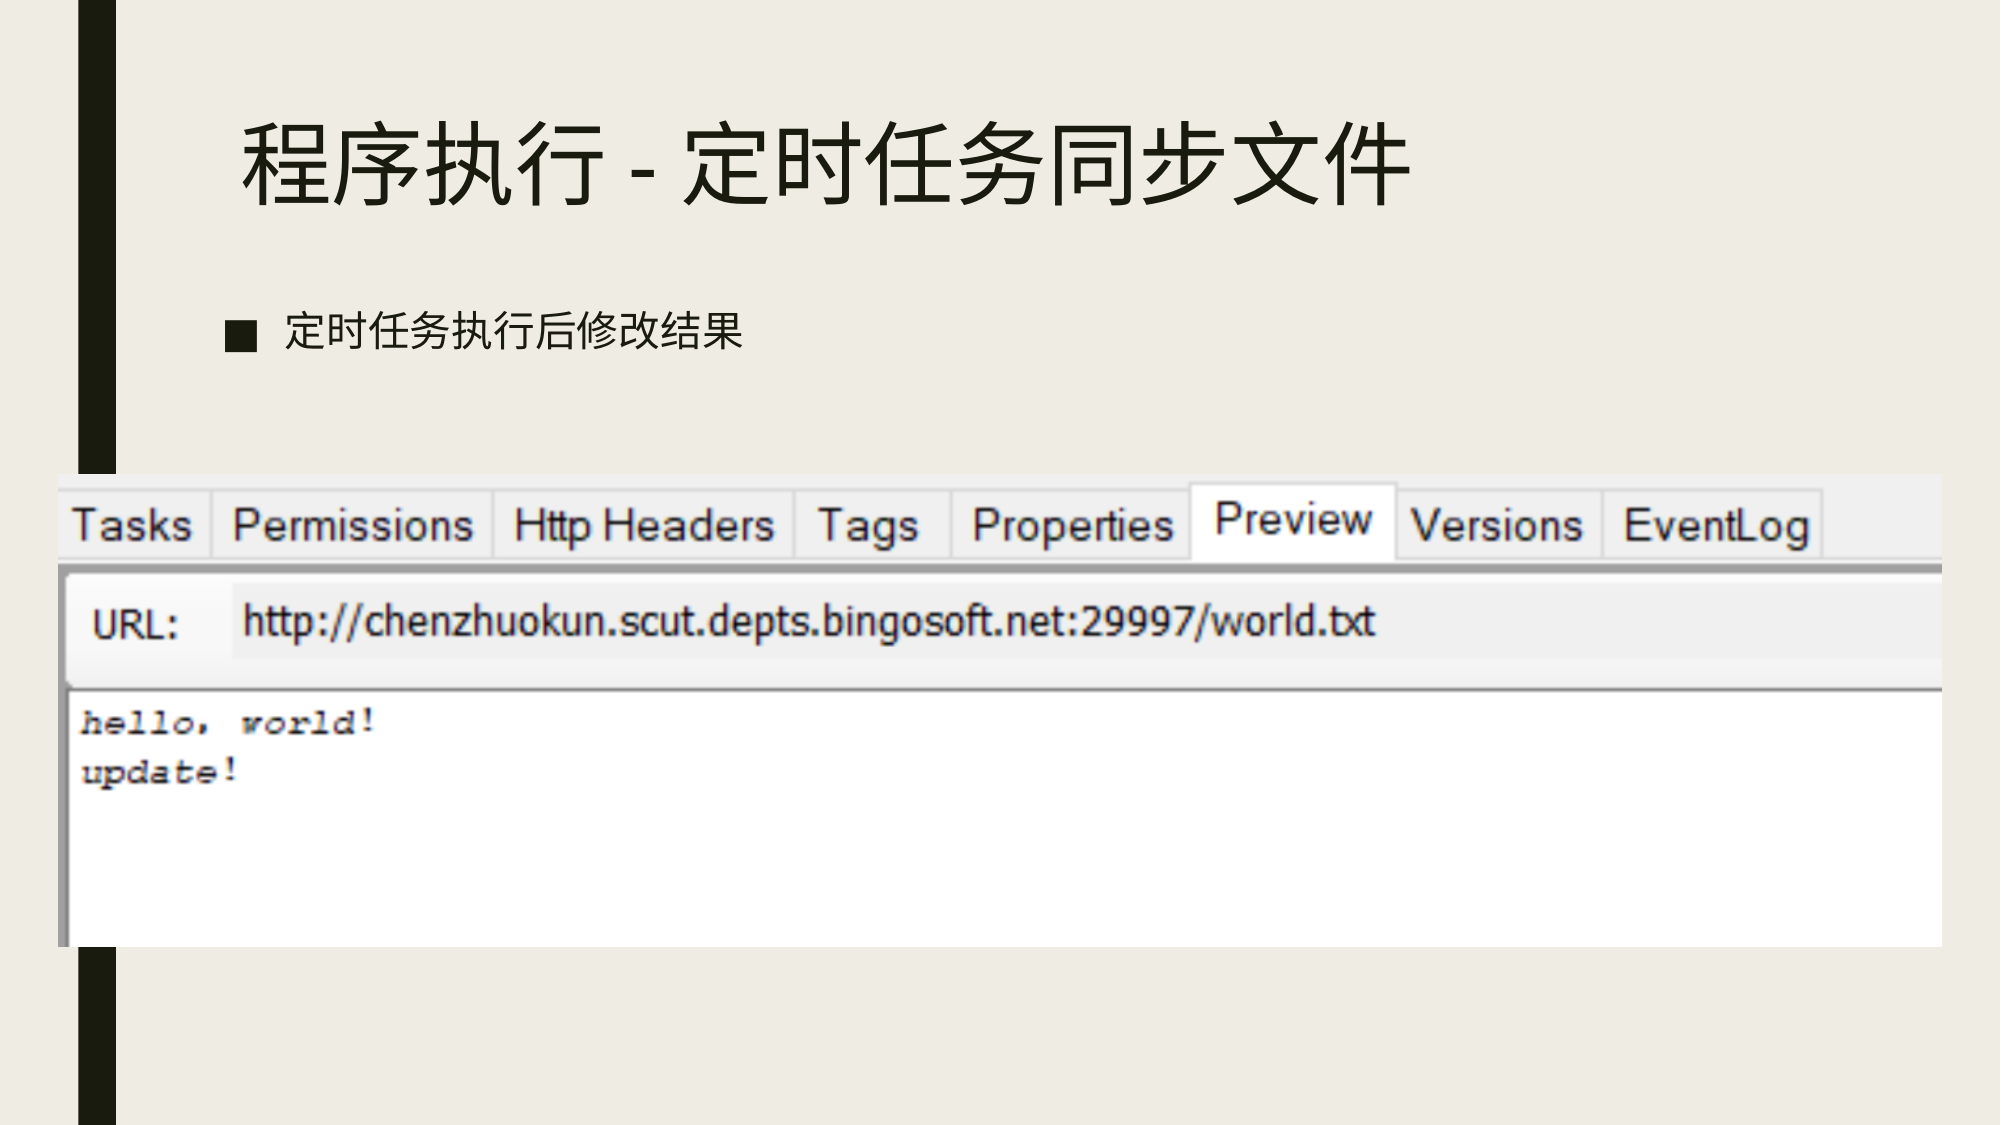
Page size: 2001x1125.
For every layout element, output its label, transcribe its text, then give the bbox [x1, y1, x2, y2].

title 程序执行-定时任务同步文件 [225, 112, 1800, 357]
picture [58, 474, 1942, 947]
list 定时任务执行后修改结果 [206, 301, 1782, 474]
